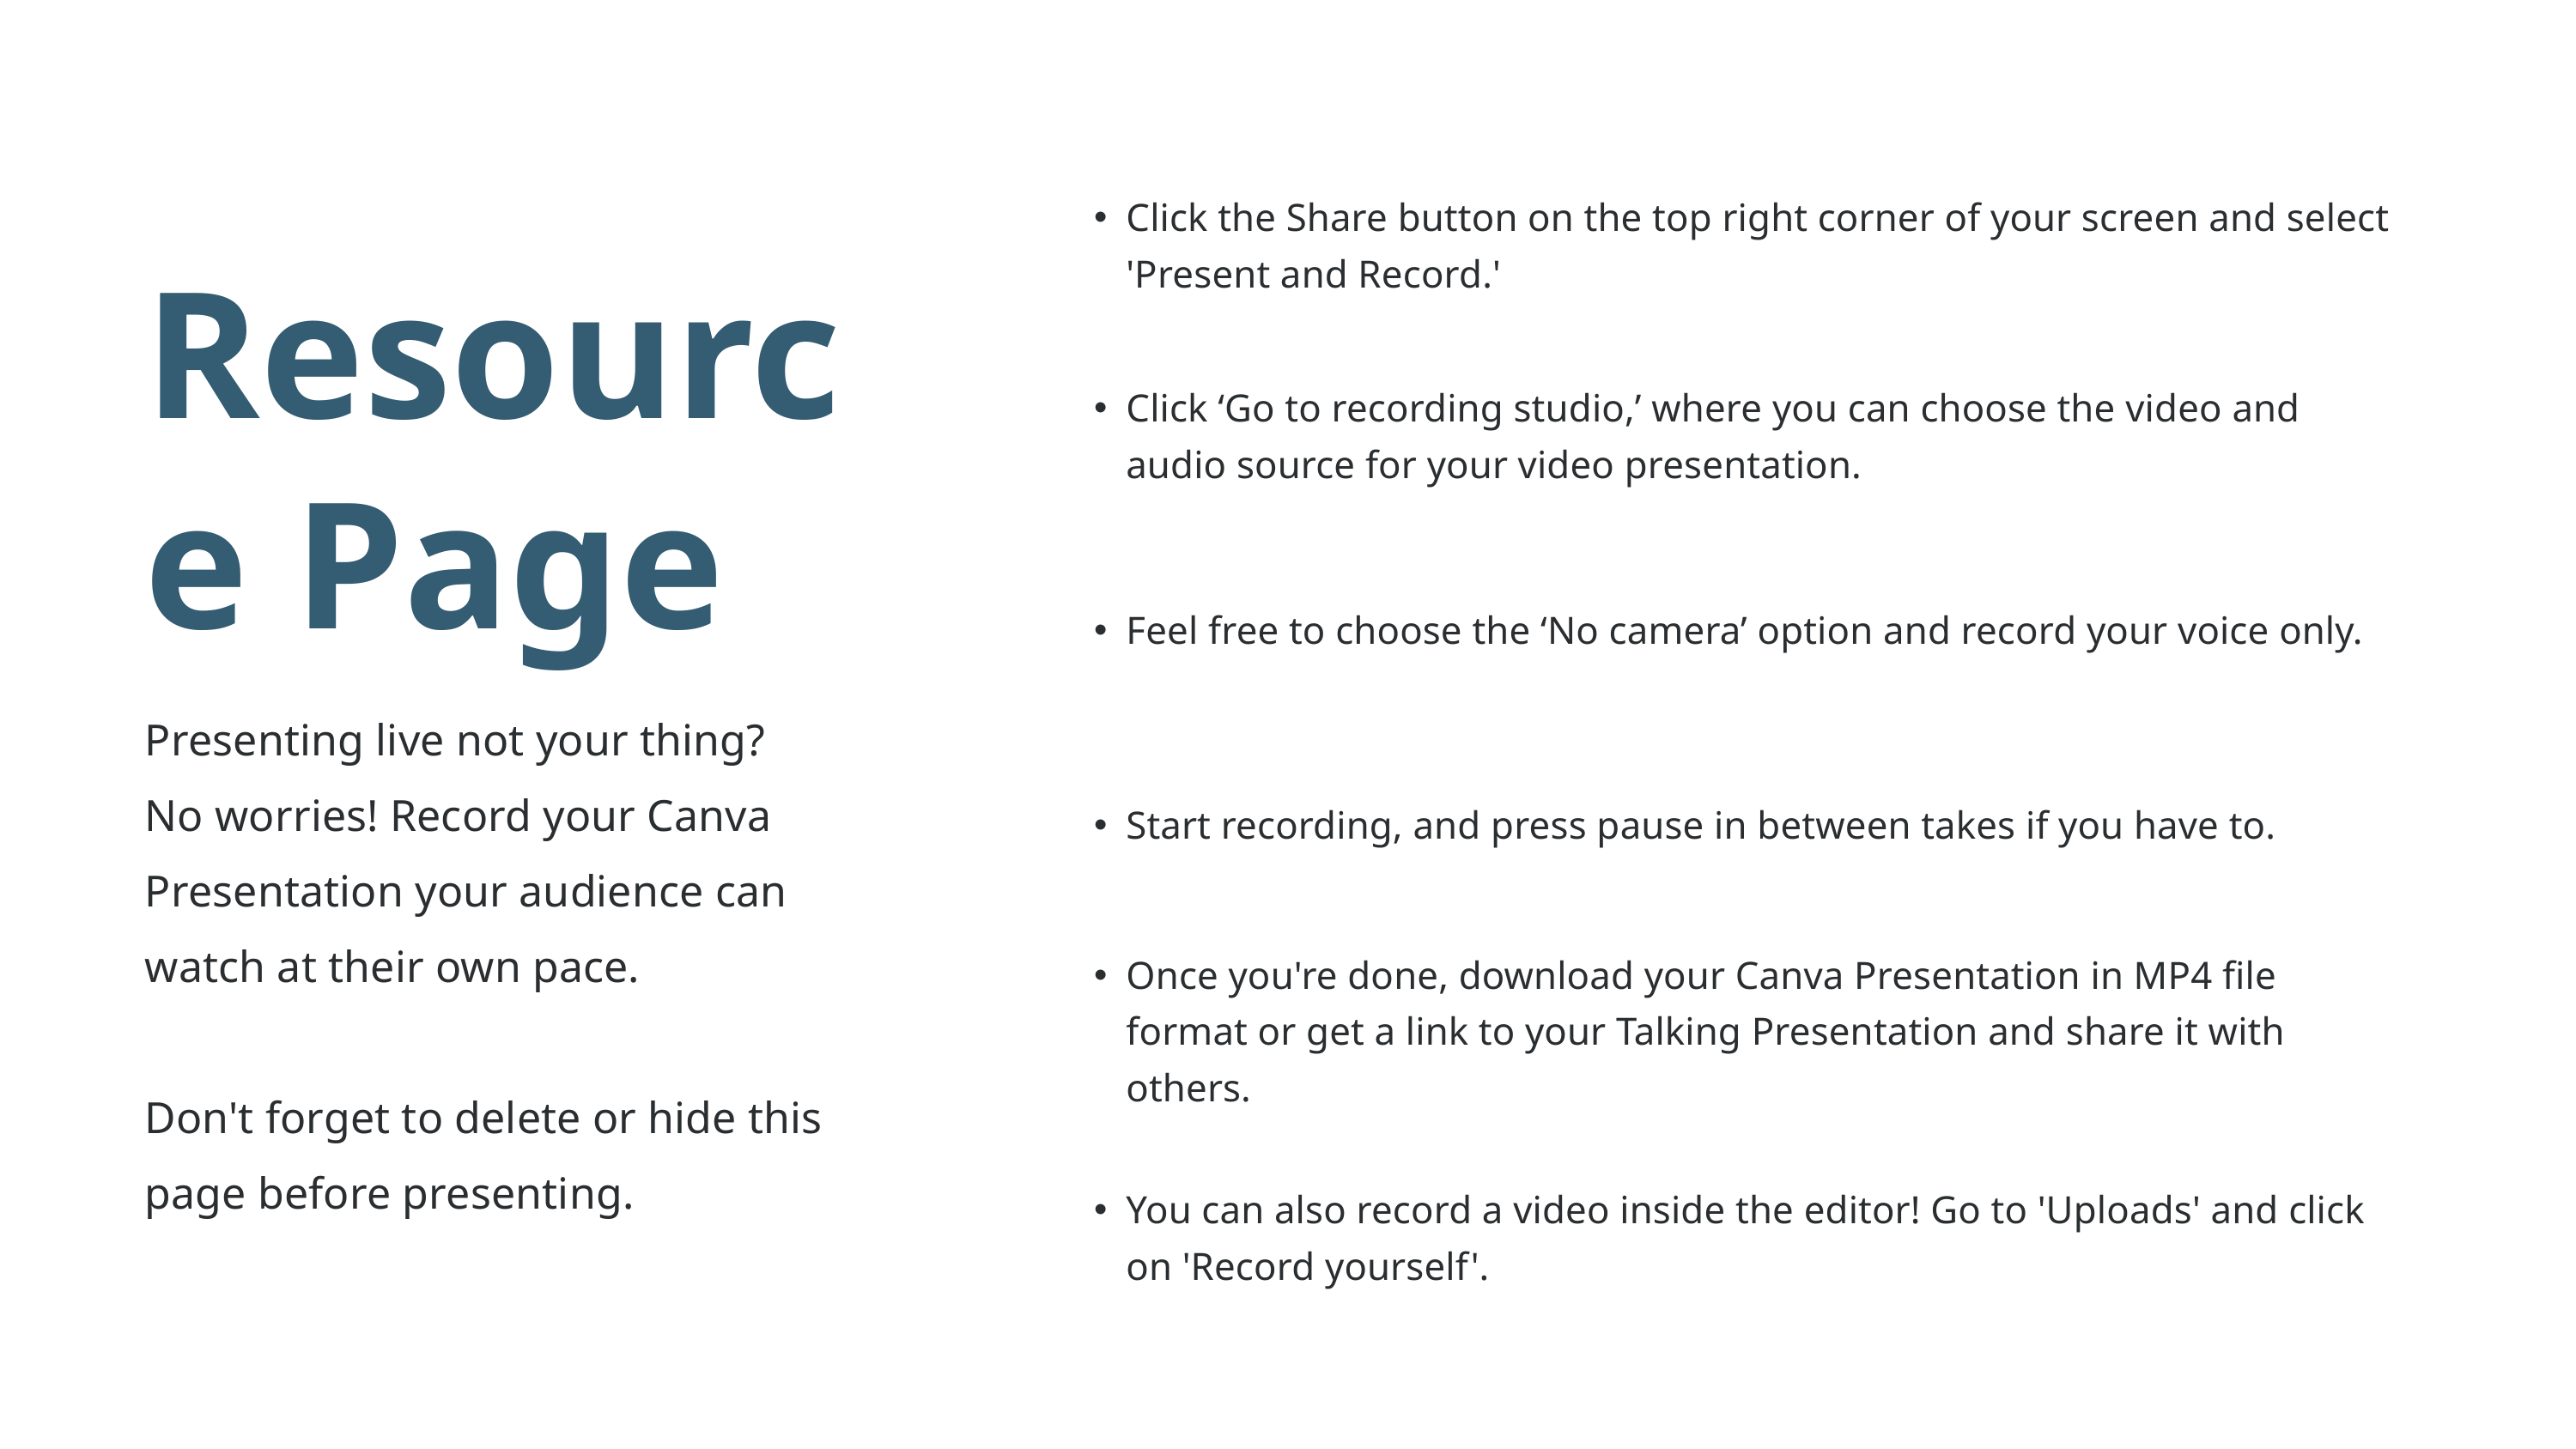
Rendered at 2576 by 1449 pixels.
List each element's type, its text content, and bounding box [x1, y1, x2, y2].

table_cell Feel free to choose the ‘No camera’ option and record your voice only. [1036, 526, 2431, 727]
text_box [144, 242, 932, 1206]
table_cell Start recording, and press pause in between takes if you have to. [1036, 727, 2431, 917]
table_cell You can also record a video inside the editor! Go to 'Uploads' and click on 'Record yourself'. [1036, 1140, 2431, 1330]
table_header Click the Share button on the top right corner of your screen and select 'Present and Record.' [1036, 145, 2431, 340]
table_cell Click ‘Go to recording studio,’ where you can choose the video and audio source for your video presentation. [1036, 340, 2431, 526]
table_cell Once you're done, download your Canva Presentation in MP4 file format or get a link to your Talking Presentation and share it with others. [1036, 917, 2431, 1140]
